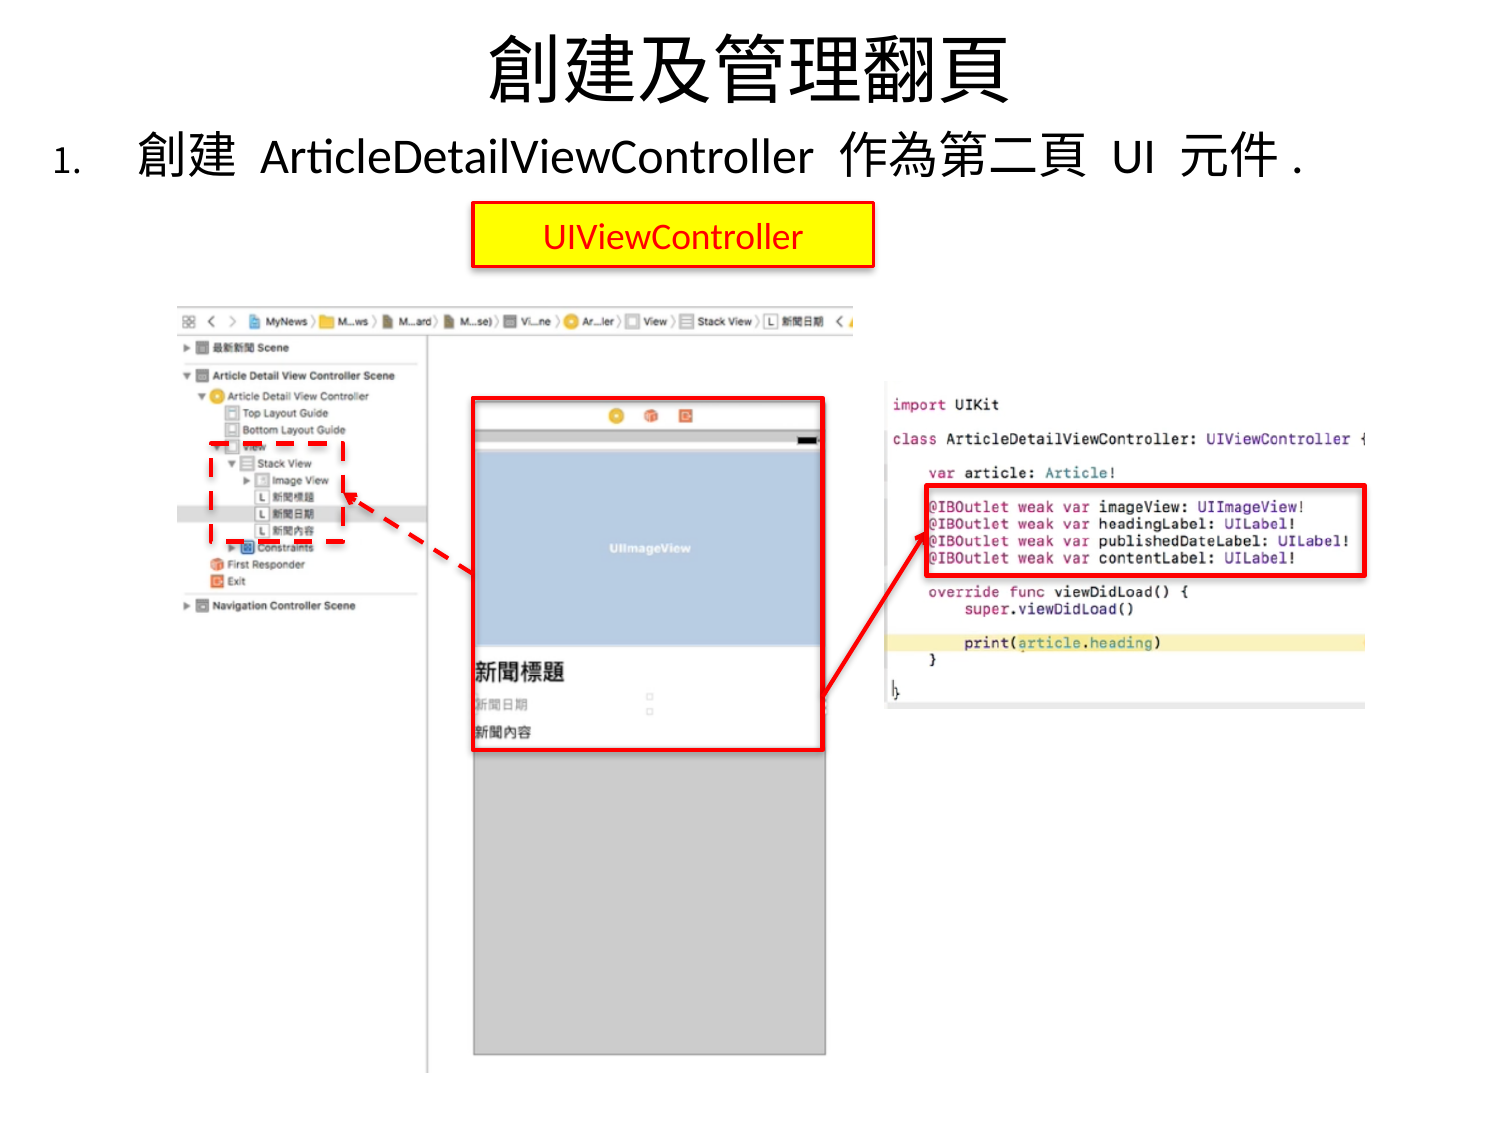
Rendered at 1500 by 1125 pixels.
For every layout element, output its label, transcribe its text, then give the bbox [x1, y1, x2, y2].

title 創建及管理翻頁 [0, 0, 1500, 137]
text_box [342, 492, 474, 575]
picture [884, 381, 1365, 709]
text_box UIViewController [472, 202, 875, 267]
picture [177, 306, 853, 1073]
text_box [822, 530, 928, 697]
list 創建 ArticleDetailViewController 作為第二頁 UI 元件. [37, 115, 1464, 261]
